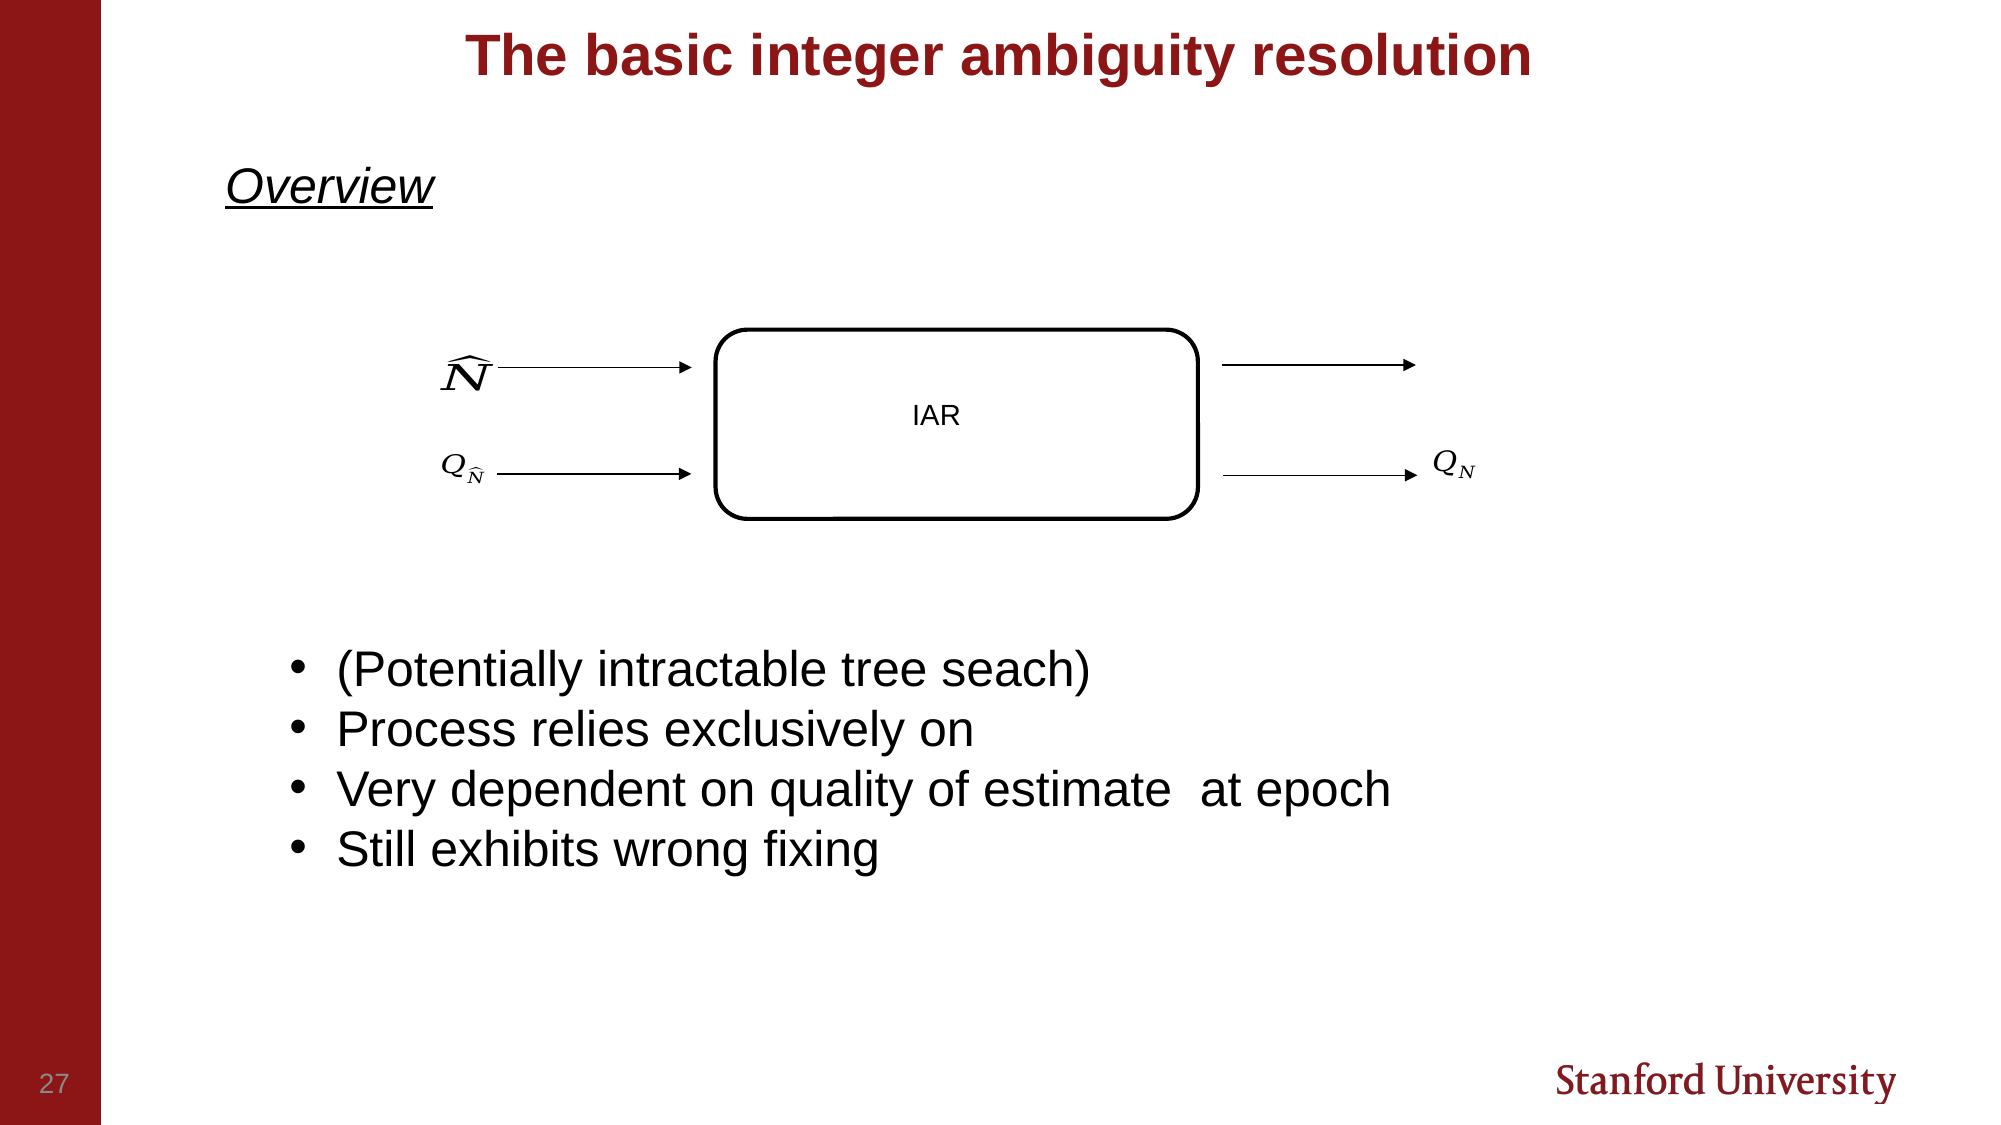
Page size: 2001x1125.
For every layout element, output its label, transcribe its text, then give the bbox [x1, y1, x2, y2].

text_box Overview [210, 146, 449, 221]
picture [1557, 1062, 1896, 1104]
text_box [713, 327, 1201, 521]
slide_number 27 [23, 1052, 209, 1112]
text_box The basic integer ambiguity resolution [450, 10, 1657, 103]
text_box IAR [897, 389, 1075, 439]
